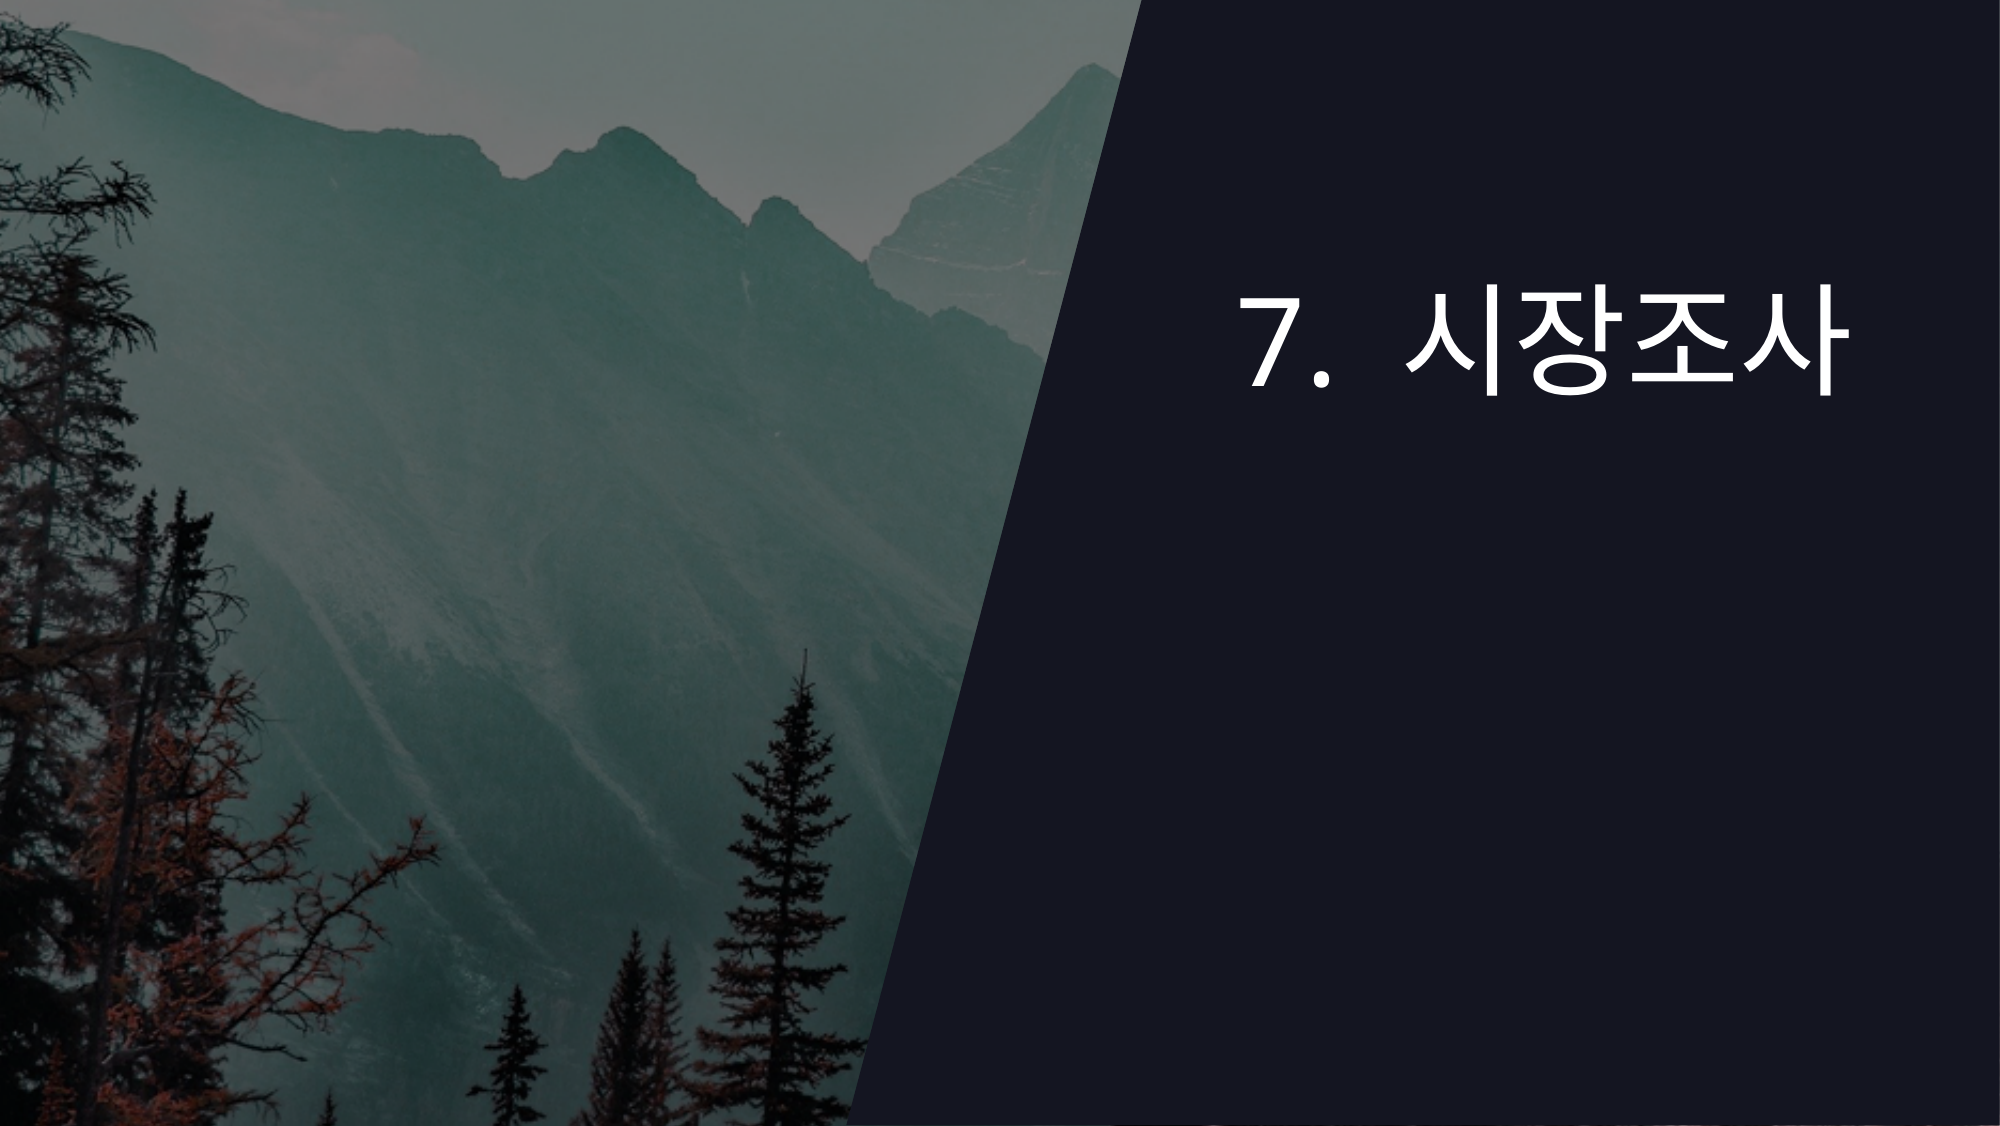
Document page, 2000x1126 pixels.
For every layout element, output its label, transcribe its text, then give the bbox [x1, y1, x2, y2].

title 7. 시장조사 [1177, 243, 1912, 432]
picture [0, 0, 1141, 1126]
